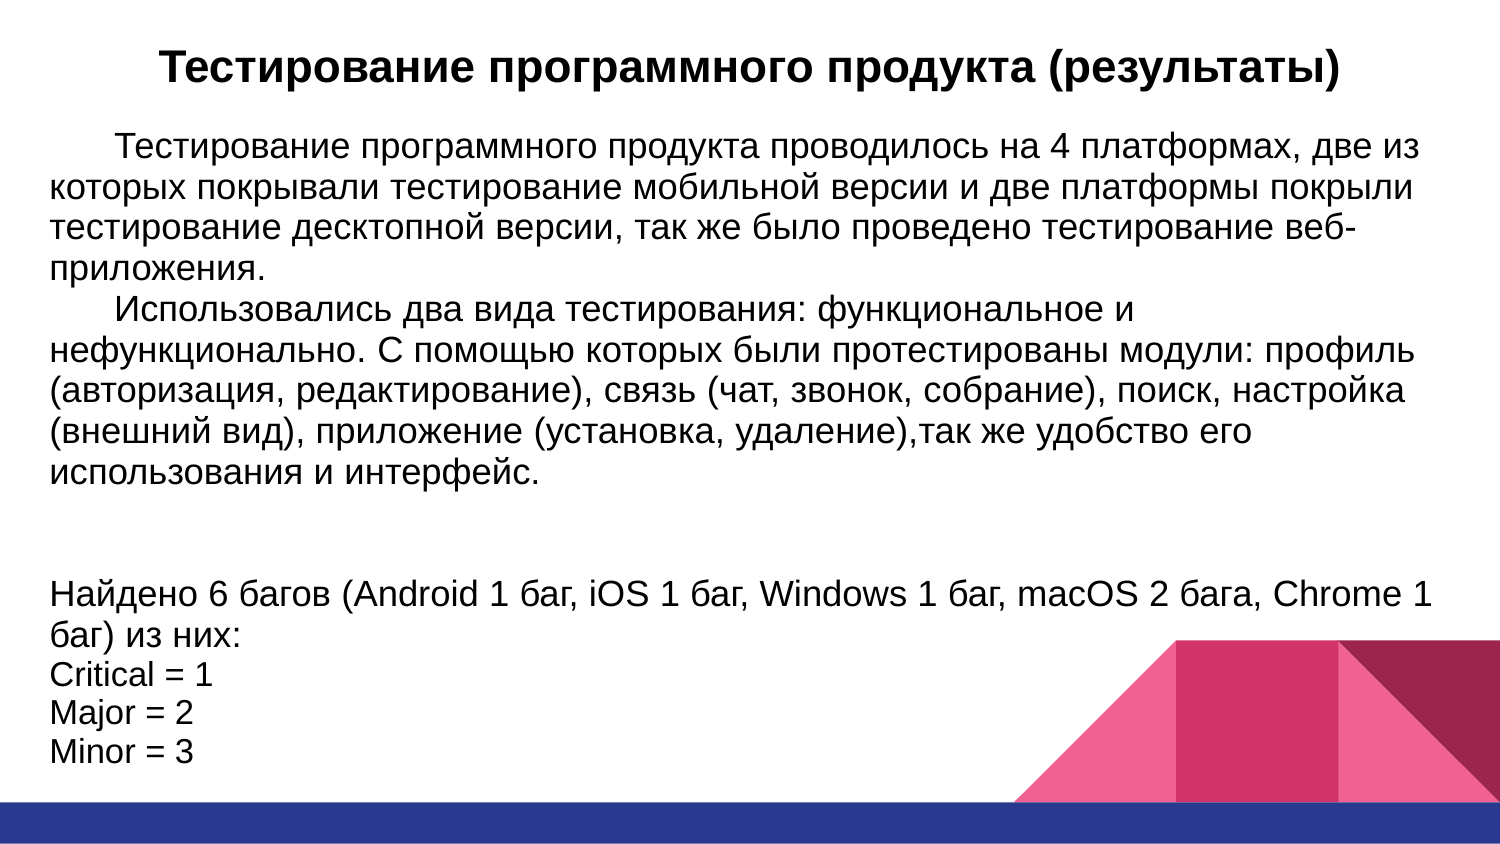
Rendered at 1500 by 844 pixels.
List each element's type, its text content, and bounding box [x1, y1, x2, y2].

list Тестирование программного продукта проводилось на 4 платформах, две из которых покрывали тестирование мобильной версии и две платформы покрыли тестирование десктопной версии, так же было проведено тестирование веб-приложения. Использовались два вида тестирования: функциональное и нефункционально. С помощью которых были протестированы модули: профиль (авторизация, редактирование), связь (чат, звонок, собрание), поиск, настройка (внешний вид), приложение (установка, удаление),так же удобство его использования и интерфейс. Найдено 6 багов (Android 1 баг, iOS 1 баг, Windows 1 баг, macOS 2 бага, Chrome 1 баг) из них: Critical = 1 Major = 2 Minor = 3 [34, 110, 1476, 799]
title Тестирование программного продукта (результаты) [51, 26, 1449, 110]
